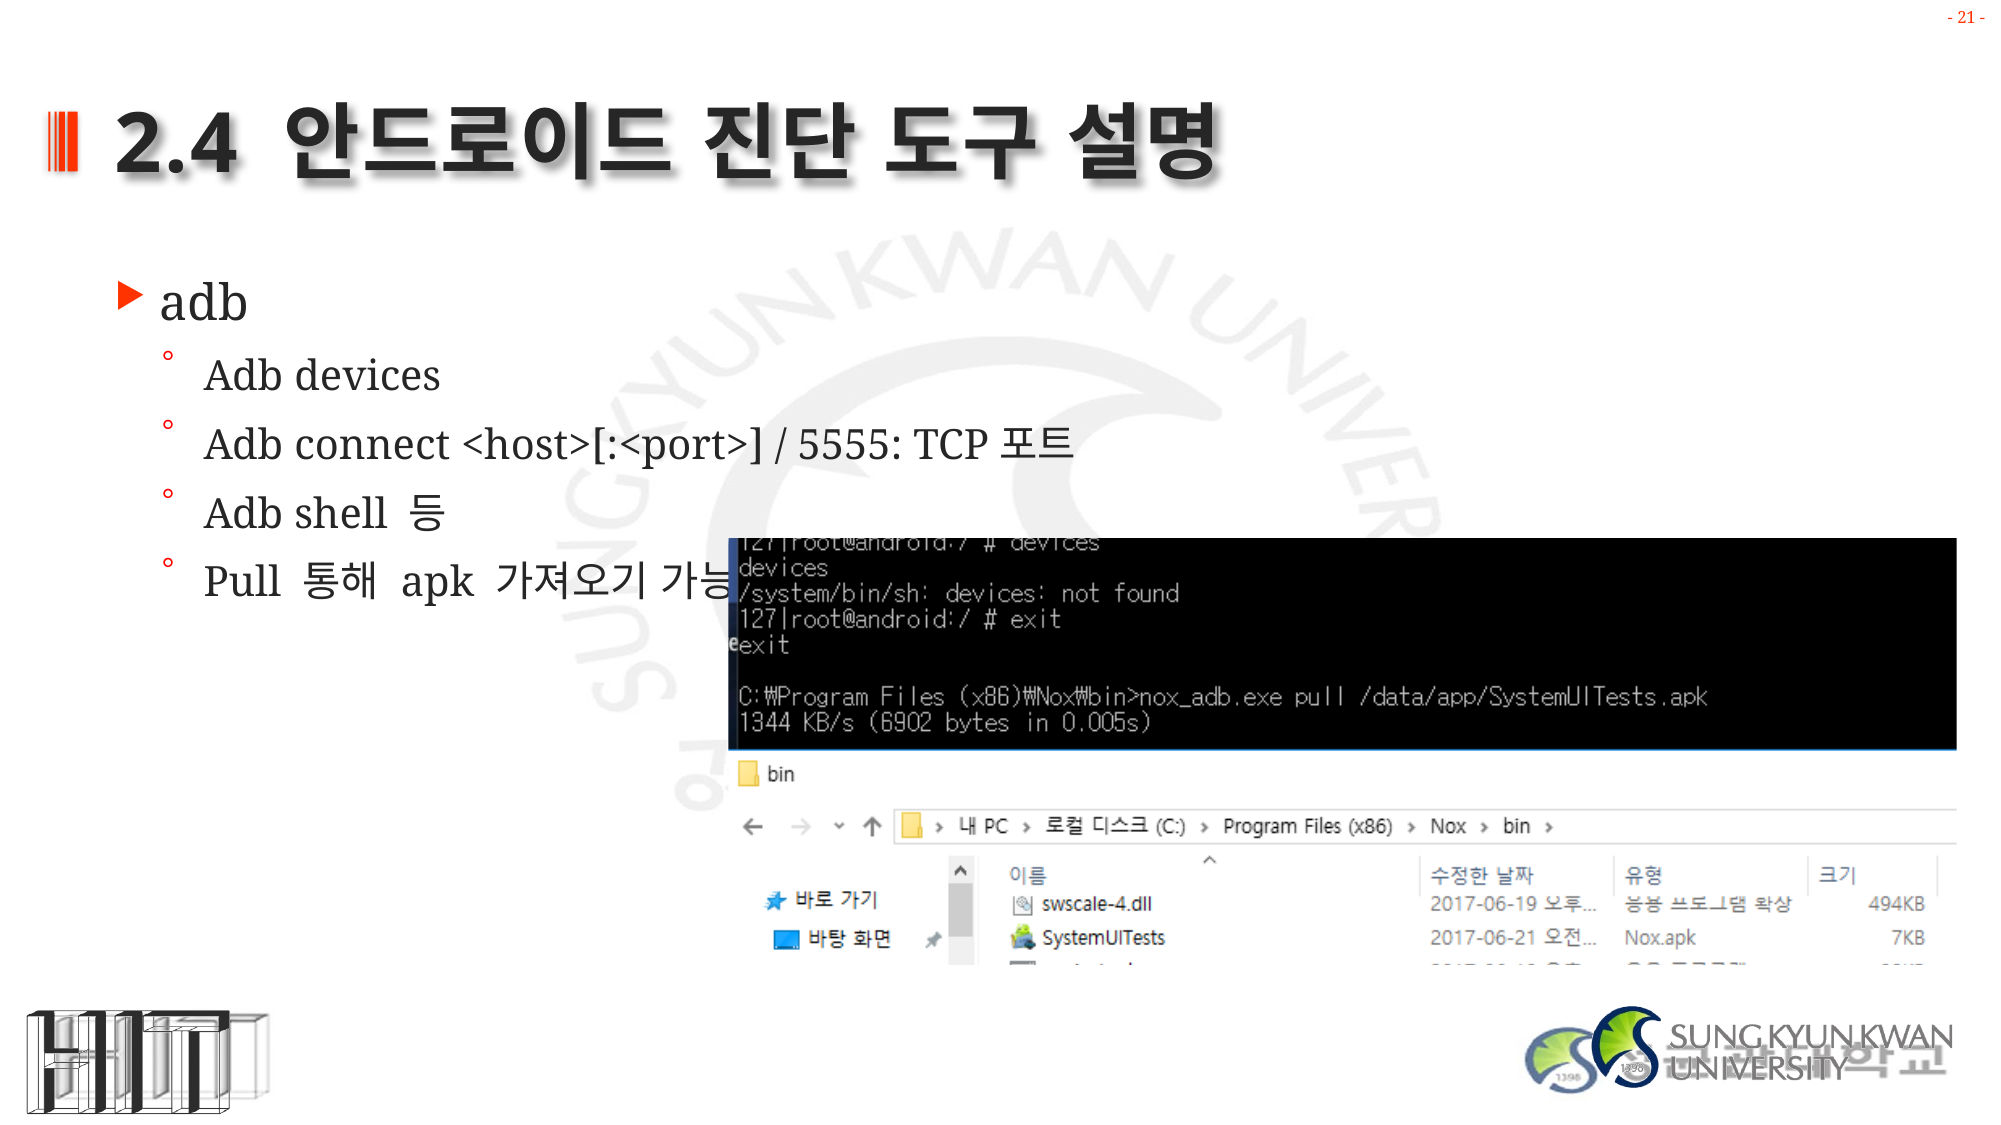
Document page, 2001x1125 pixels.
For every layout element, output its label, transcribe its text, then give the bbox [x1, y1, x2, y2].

picture [728, 538, 1957, 965]
picture [1555, 976, 1994, 1118]
picture [16, 1002, 237, 1121]
list adb Adb devices Adb connect <host>[:<port>] / 5555: TCP포트 Adb shell 등 Pull 통해 apk 가져오기 가능 [99, 262, 1900, 1035]
title 2.4 안드로이드 진단 도구 설명 [99, 45, 1900, 233]
